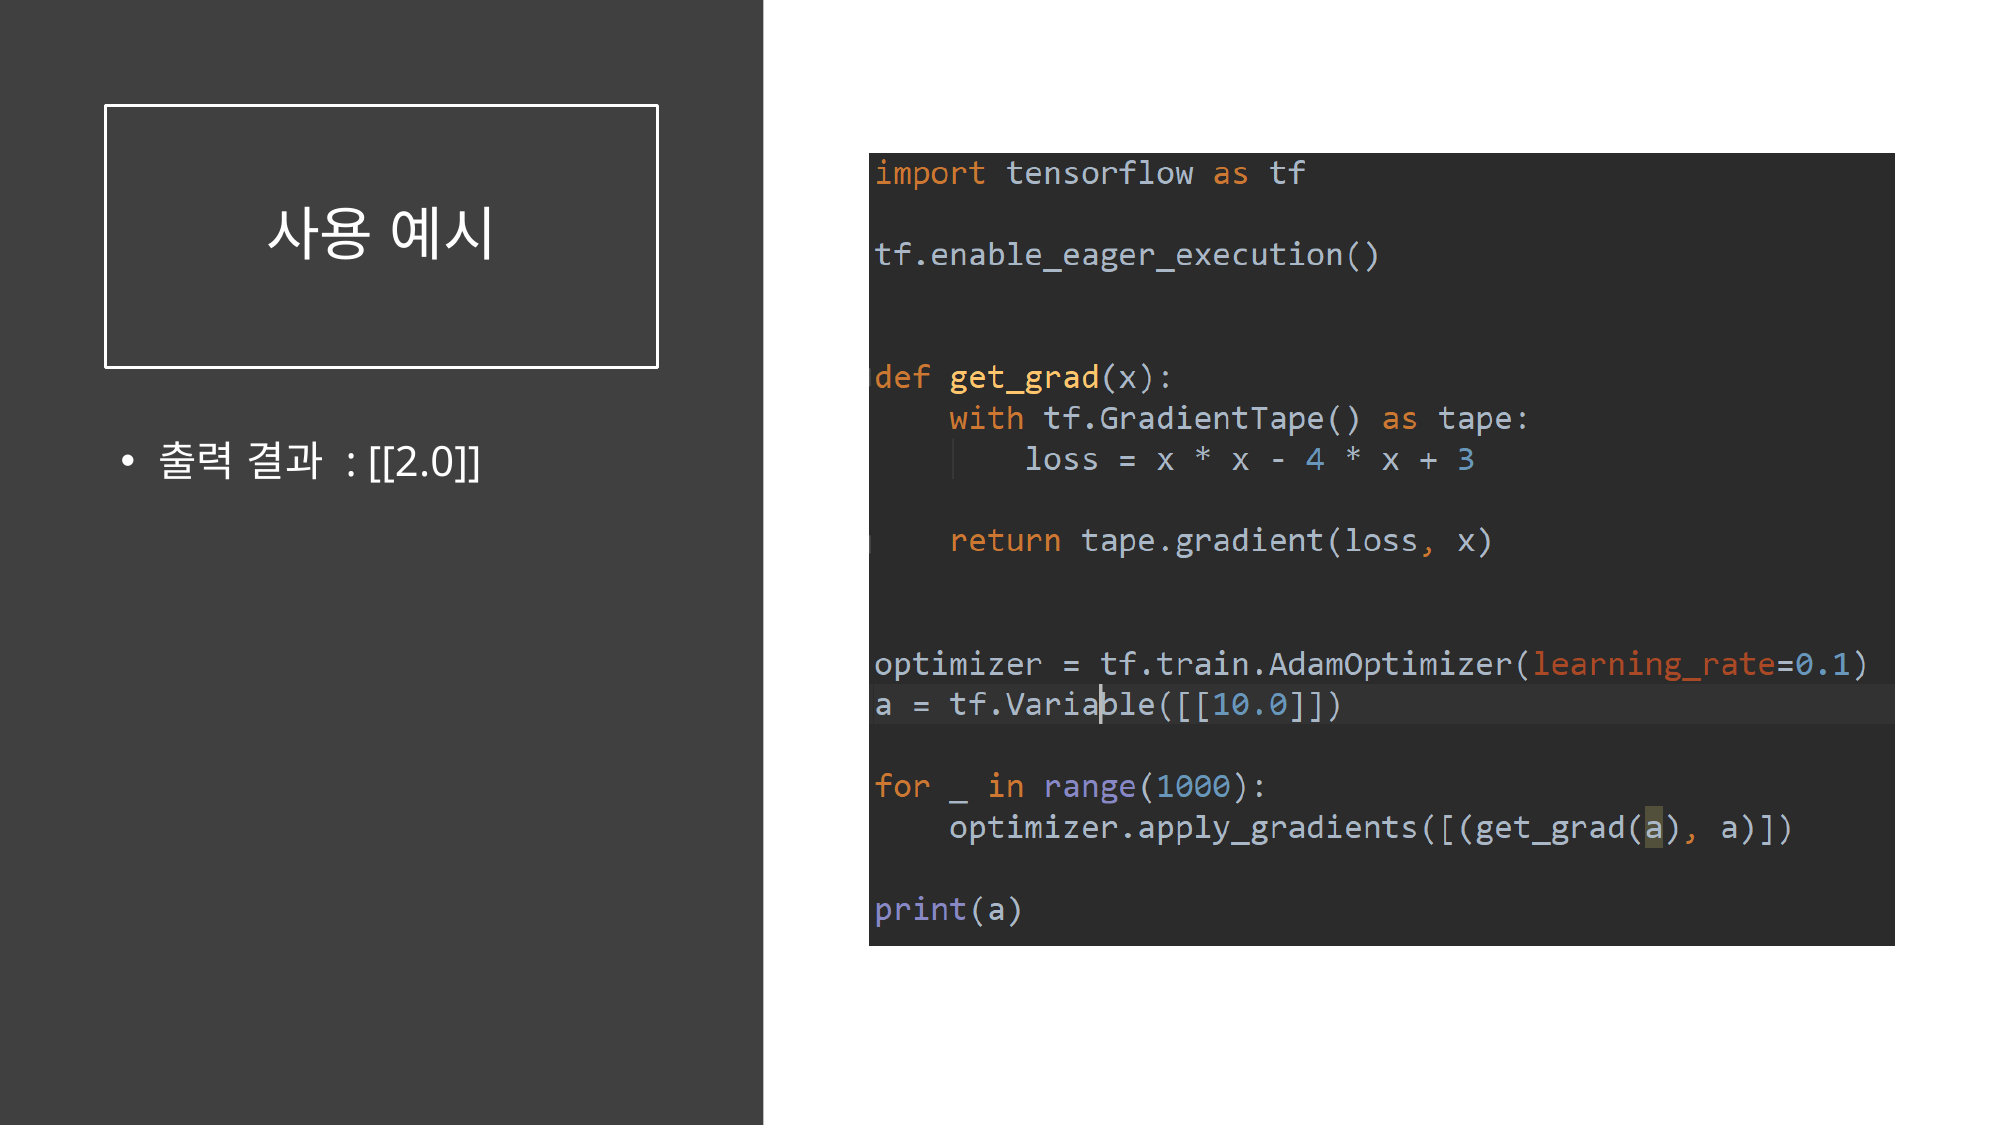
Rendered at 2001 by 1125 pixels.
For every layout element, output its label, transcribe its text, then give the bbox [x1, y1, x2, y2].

title 사용 예시 [105, 105, 658, 368]
text_box [0, 0, 764, 1125]
list 출력 결과 : [[2.0]] [105, 432, 658, 994]
picture [869, 153, 1895, 946]
